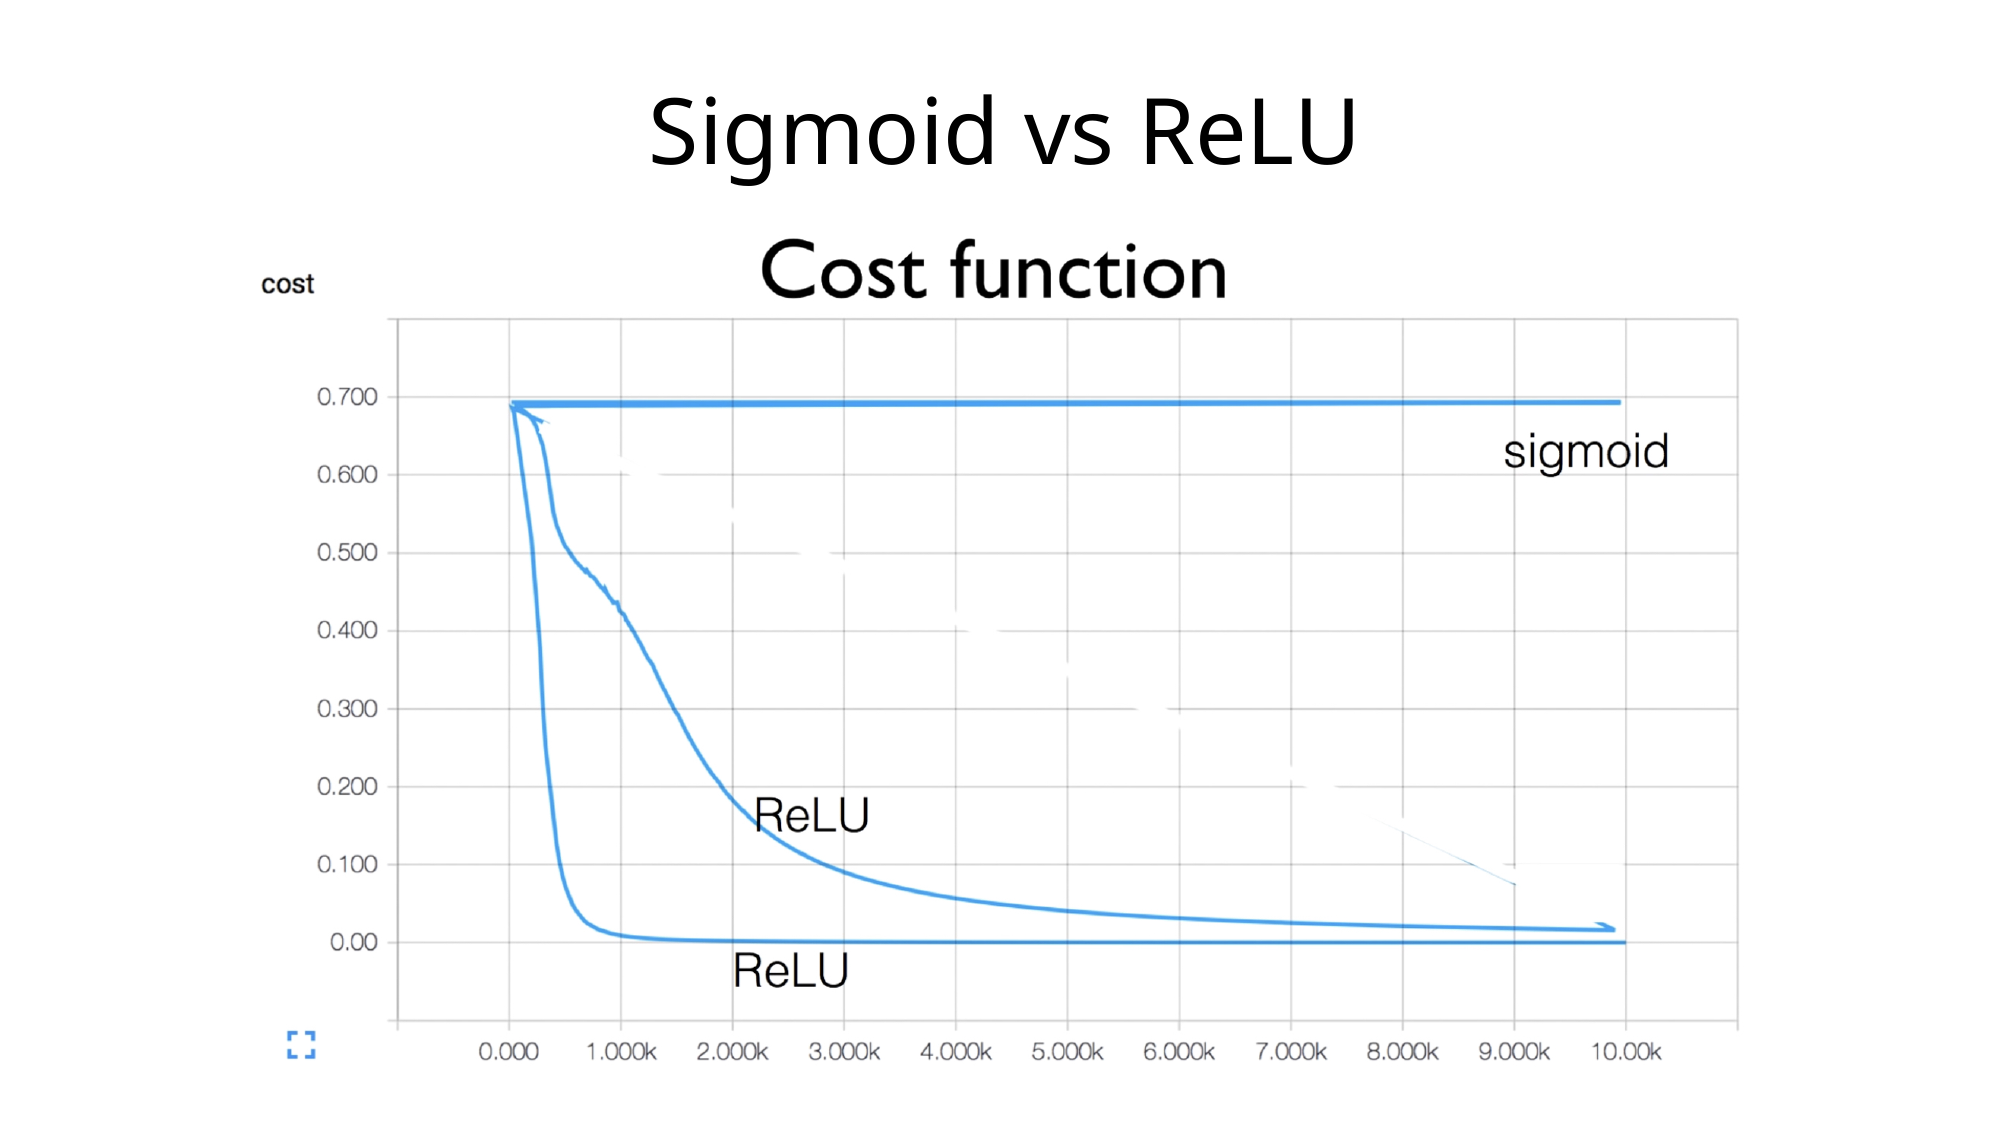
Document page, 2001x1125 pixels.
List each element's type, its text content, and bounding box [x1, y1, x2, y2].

picture [199, 197, 1787, 1081]
title Sigmoid vs ReLU [587, 59, 1424, 197]
